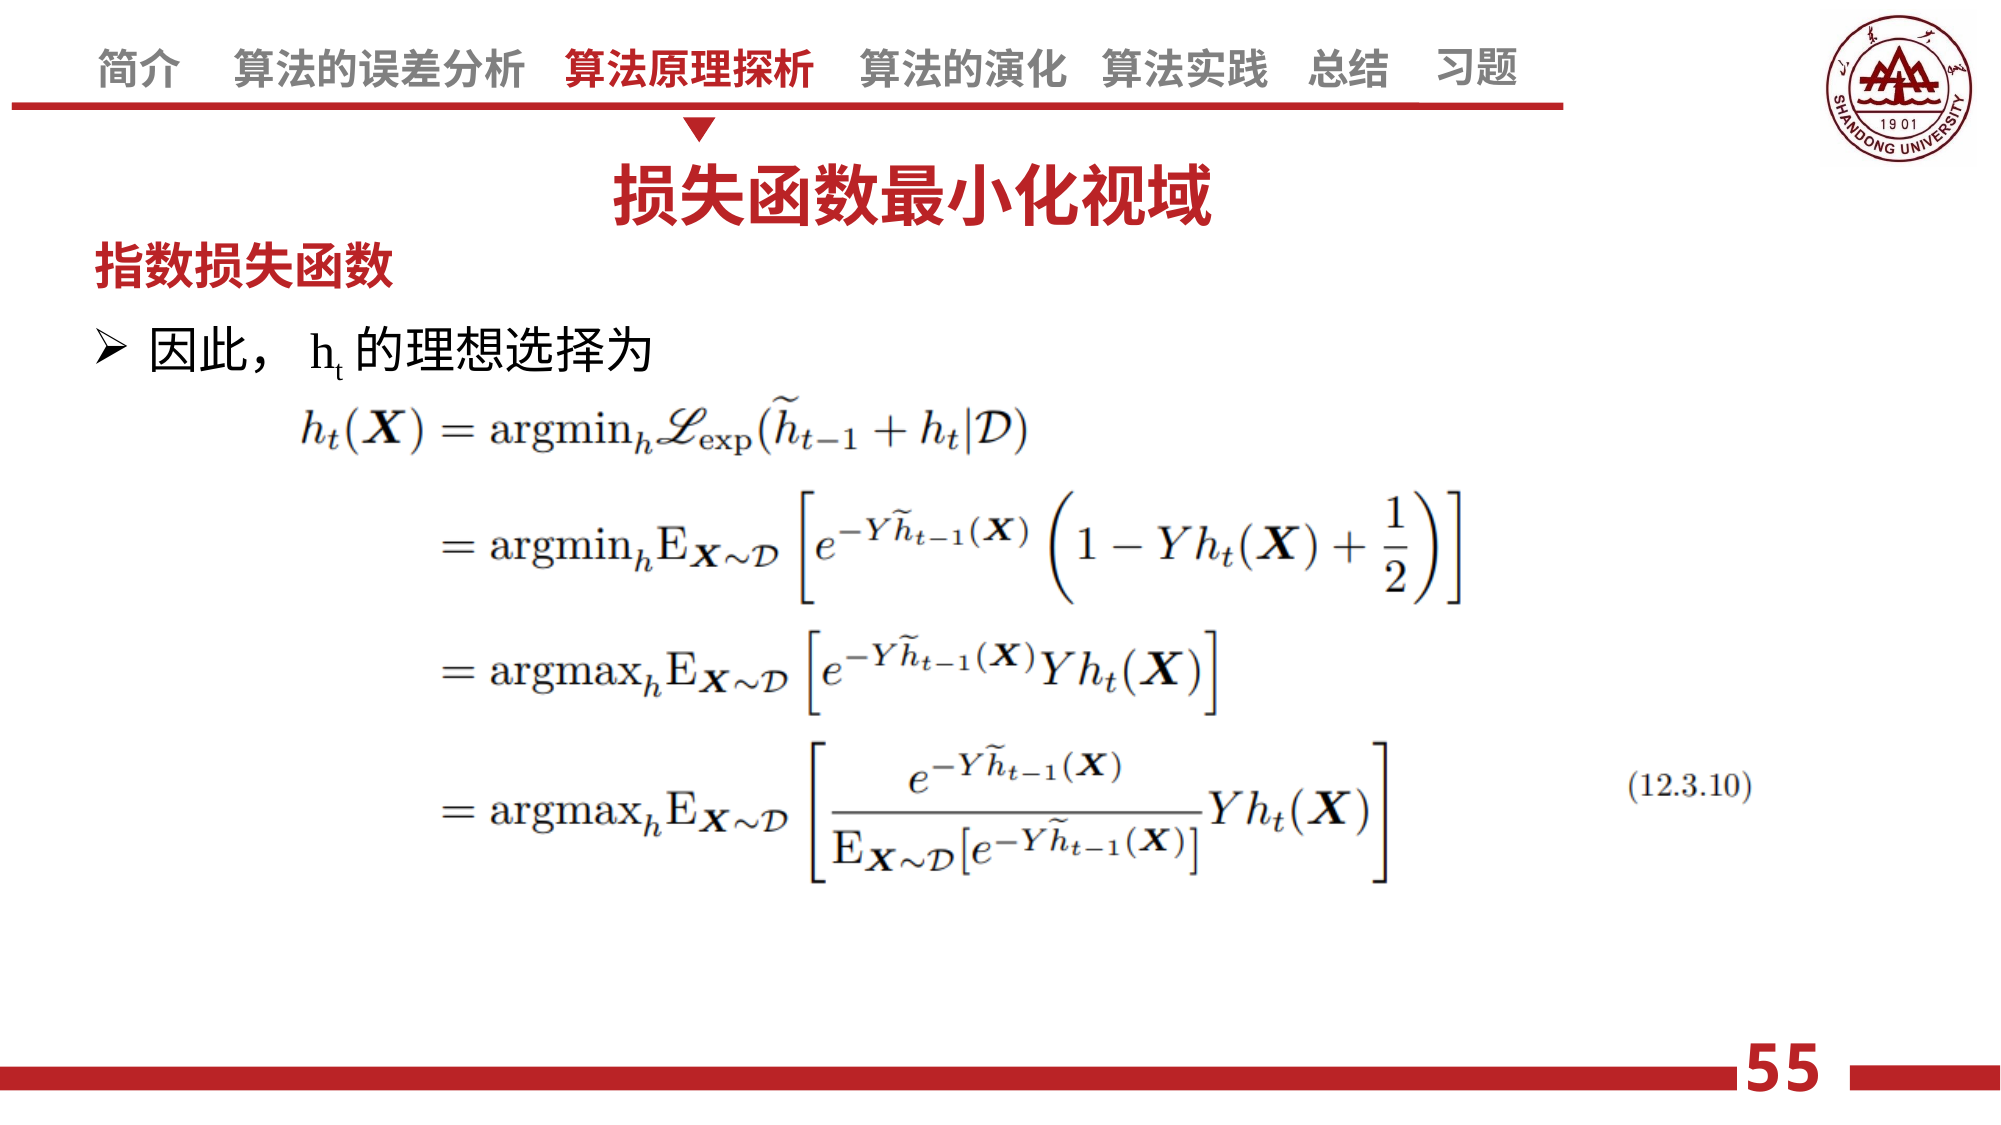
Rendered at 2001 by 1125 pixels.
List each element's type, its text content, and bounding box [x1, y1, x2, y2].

text_box 损失函数最小化视域 [598, 146, 1601, 242]
text_box 因此，ht的理想选择为 [77, 304, 1923, 394]
text_box 指数损失函数 [79, 226, 1083, 302]
picture [1820, 9, 1977, 167]
picture [293, 382, 1574, 893]
picture [1600, 740, 1796, 840]
